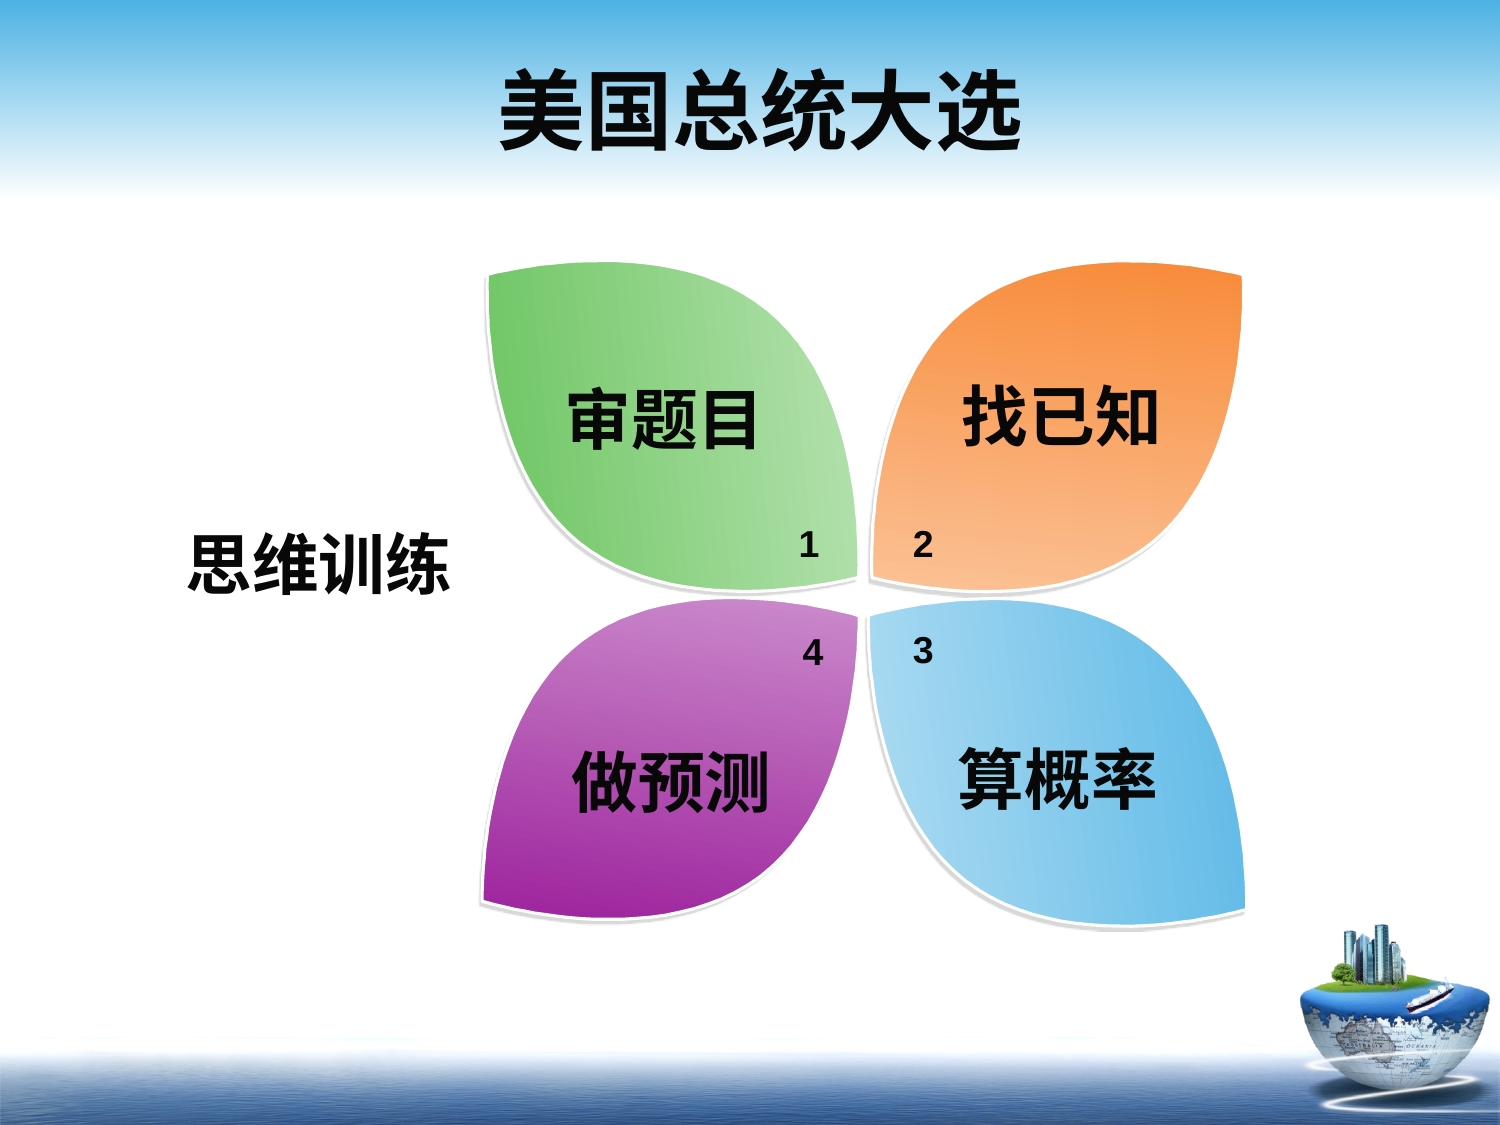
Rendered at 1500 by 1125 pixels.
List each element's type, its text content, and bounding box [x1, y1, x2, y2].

text_box 审题目 [528, 371, 801, 466]
title 美国总统大选 [84, 37, 1436, 181]
text_box 2 [897, 512, 949, 572]
text_box 4 [787, 620, 839, 680]
text_box [871, 260, 1244, 592]
picture [0, 920, 1500, 1125]
text_box 做预测 [535, 733, 808, 828]
text_box 找已知 [925, 367, 1198, 463]
text_box [482, 598, 860, 920]
text_box [868, 598, 1247, 927]
text_box 3 [897, 618, 949, 679]
text_box [487, 260, 860, 592]
text_box 思维训练 [0, 491, 762, 634]
text_box 算概率 [922, 730, 1194, 826]
text_box 1 [783, 512, 835, 572]
